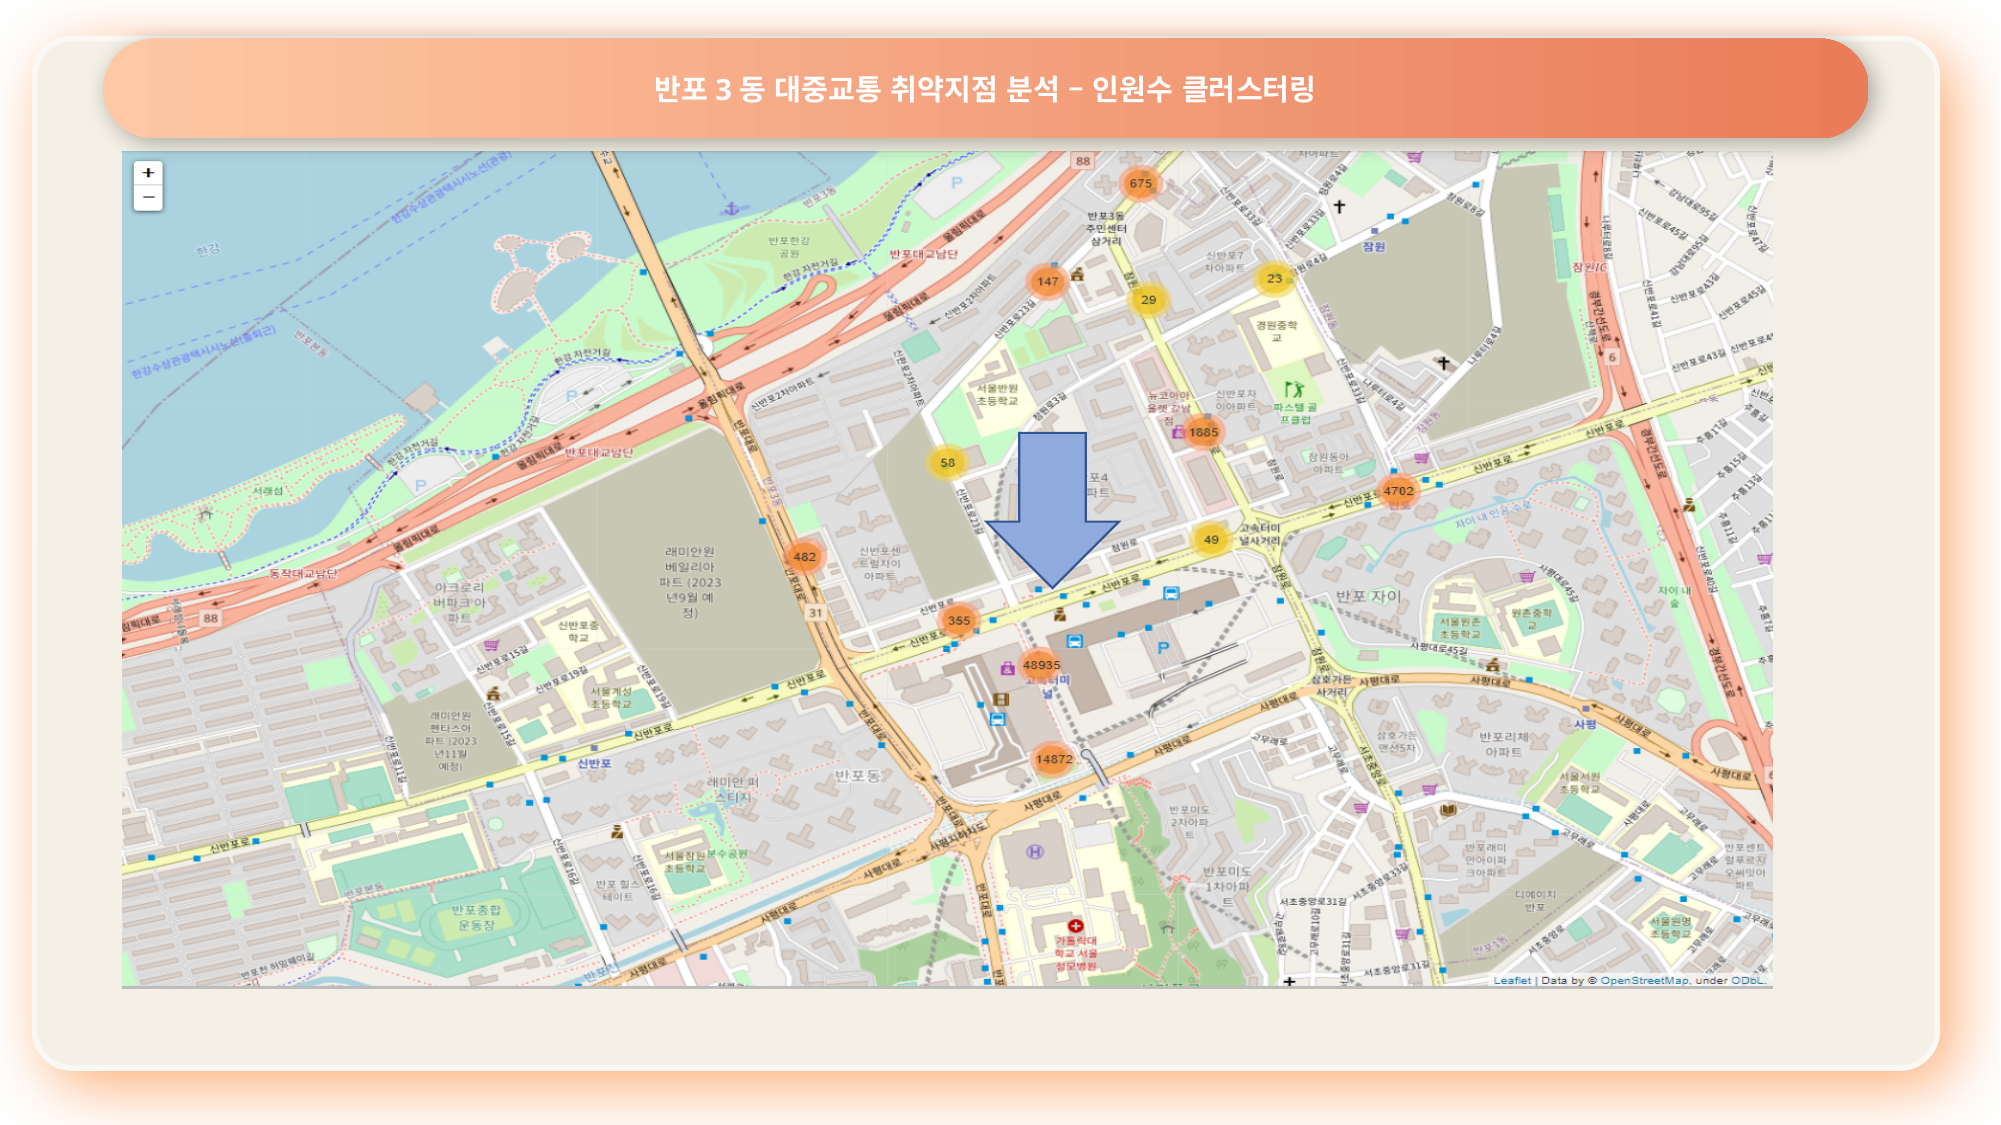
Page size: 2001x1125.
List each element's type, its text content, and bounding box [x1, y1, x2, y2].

picture [122, 151, 1773, 989]
text_box [33, 37, 1939, 1070]
text_box 반포3동 대중교통 취약지점 분석 – 인원수 클러스터링 [102, 37, 1870, 140]
